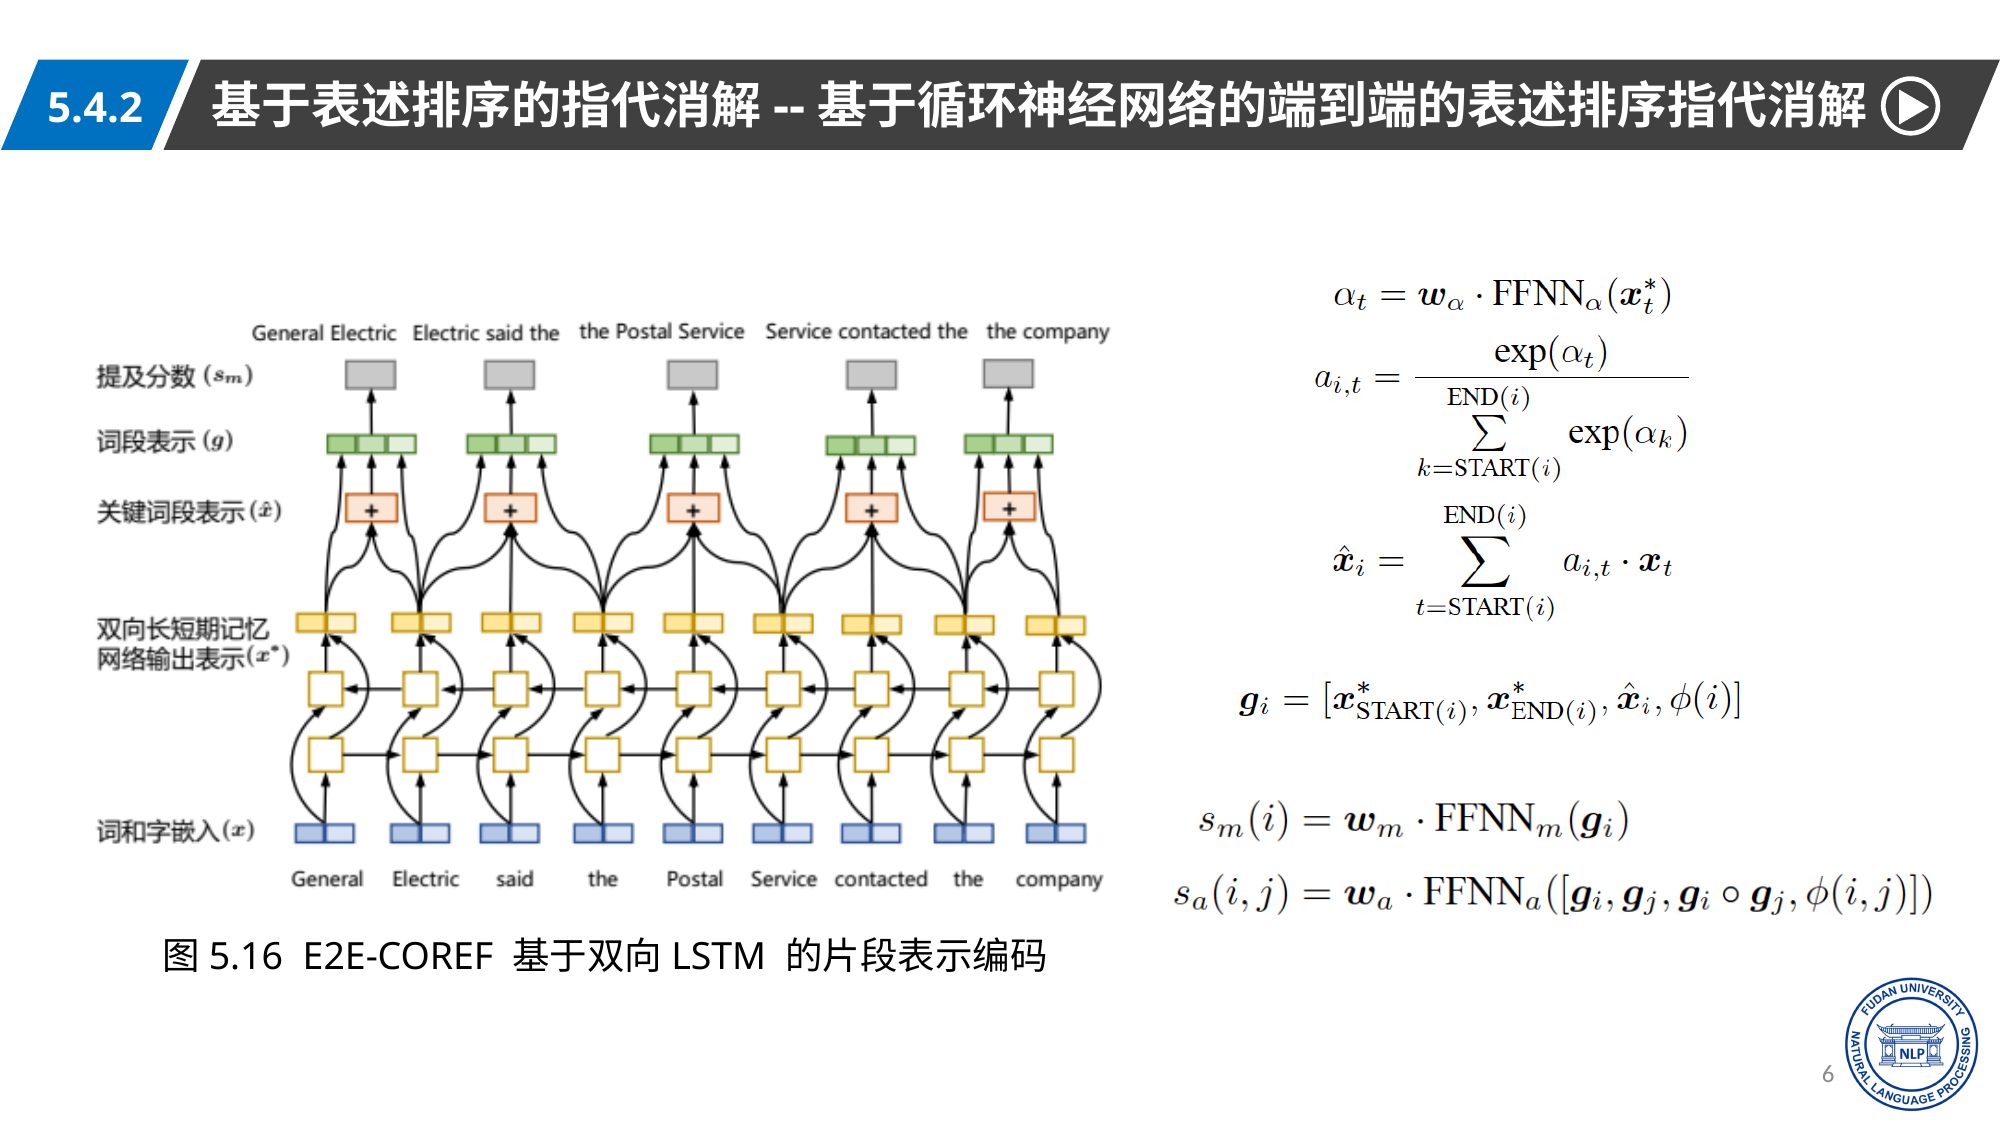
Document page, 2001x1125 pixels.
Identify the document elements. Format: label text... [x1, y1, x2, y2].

picture [1264, 236, 1724, 642]
picture [87, 311, 1123, 903]
text_box [1, 89, 157, 150]
text_box 基于表述排序的指代消解--基于循环神经网络的端到端的表述排序指代消解 [196, 66, 1930, 142]
text_box 图5.16 E2E-COREF 基于双向LSTM 的片段表示编码 [104, 924, 1106, 985]
text_box 5.4.2 [26, 73, 164, 138]
picture [1834, 972, 1985, 1117]
text_box [32, 59, 189, 120]
picture [1157, 773, 1980, 938]
text_box [163, 59, 2000, 150]
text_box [1883, 78, 1939, 134]
slide_number 61 [1412, 1042, 1863, 1103]
picture [1210, 660, 1779, 755]
